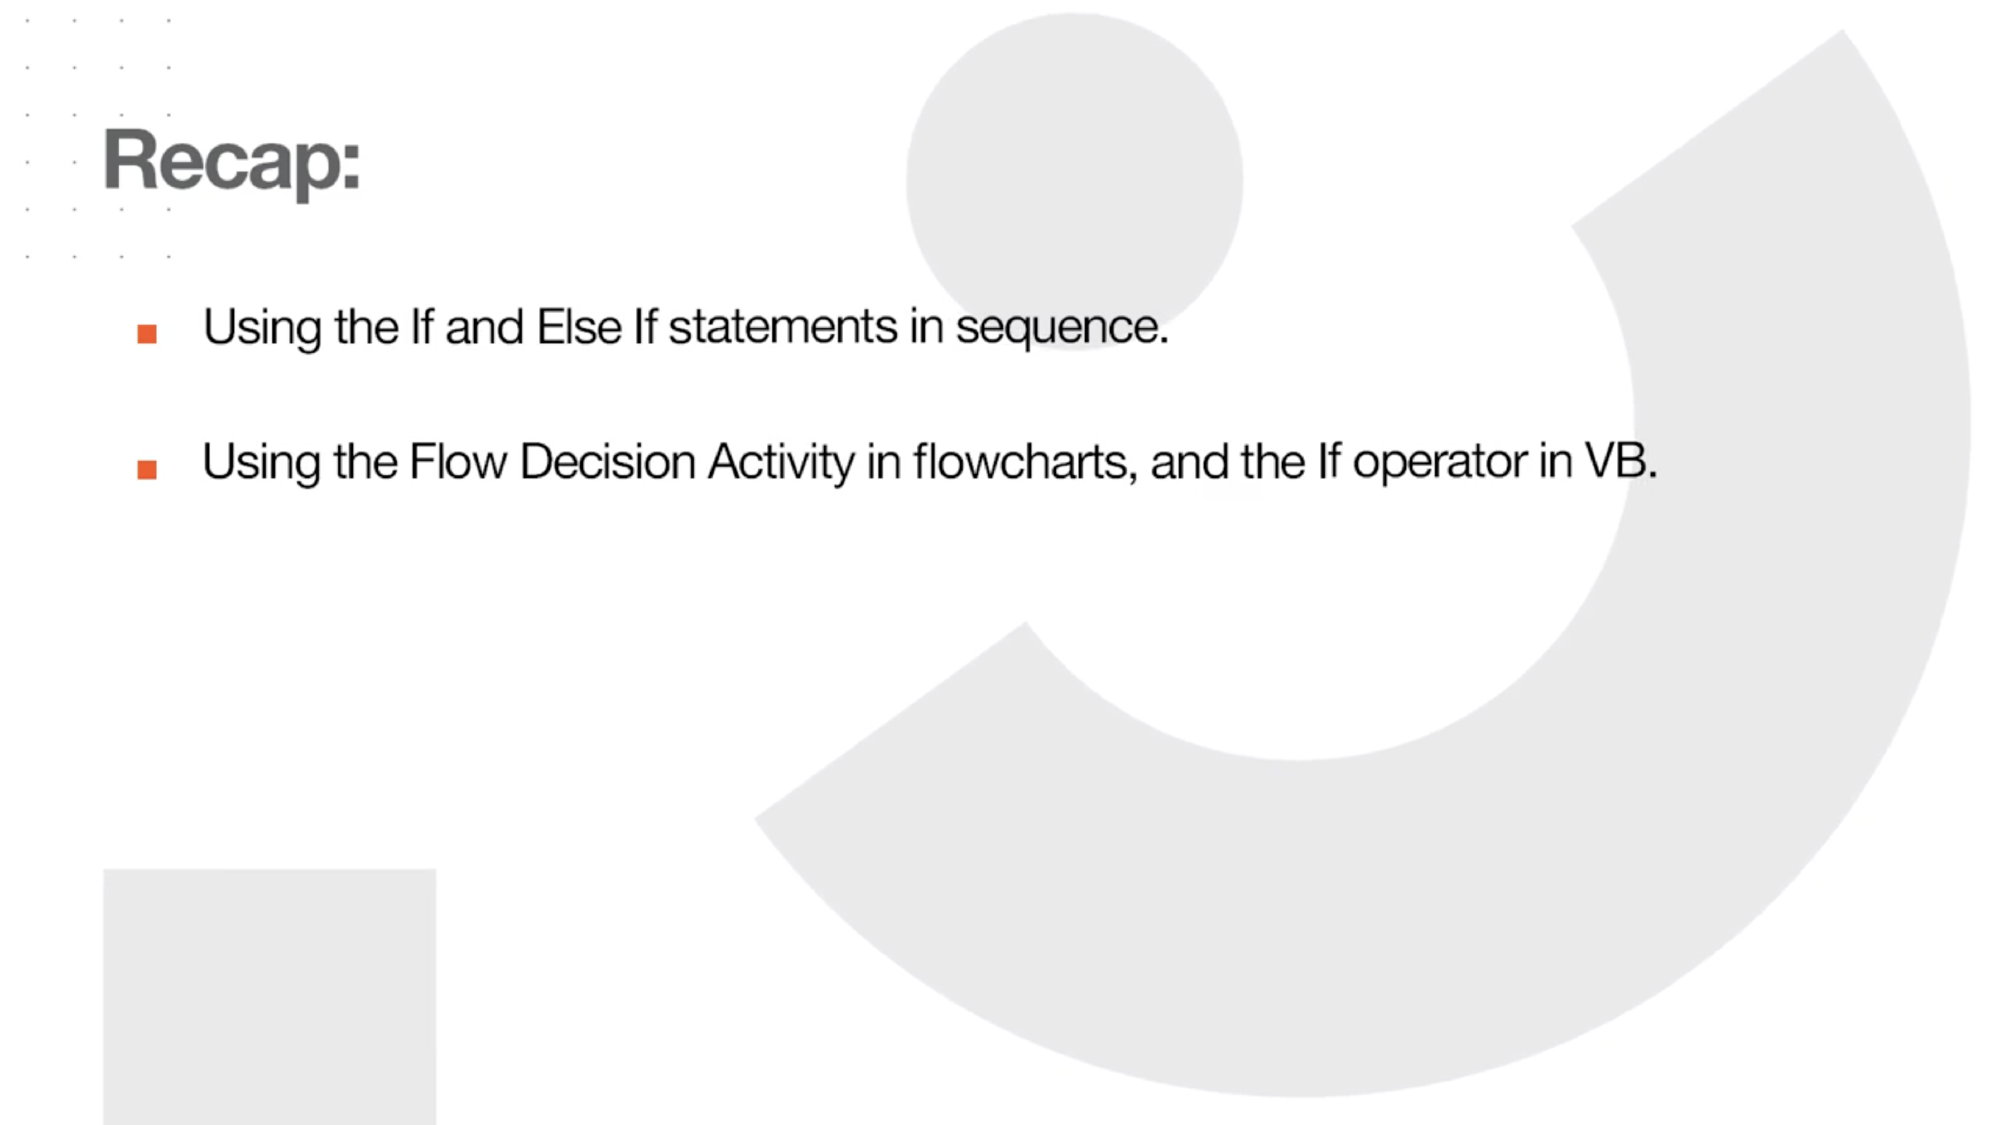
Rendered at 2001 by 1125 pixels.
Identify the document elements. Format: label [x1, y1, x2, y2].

list [0, 0, 2000, 1125]
